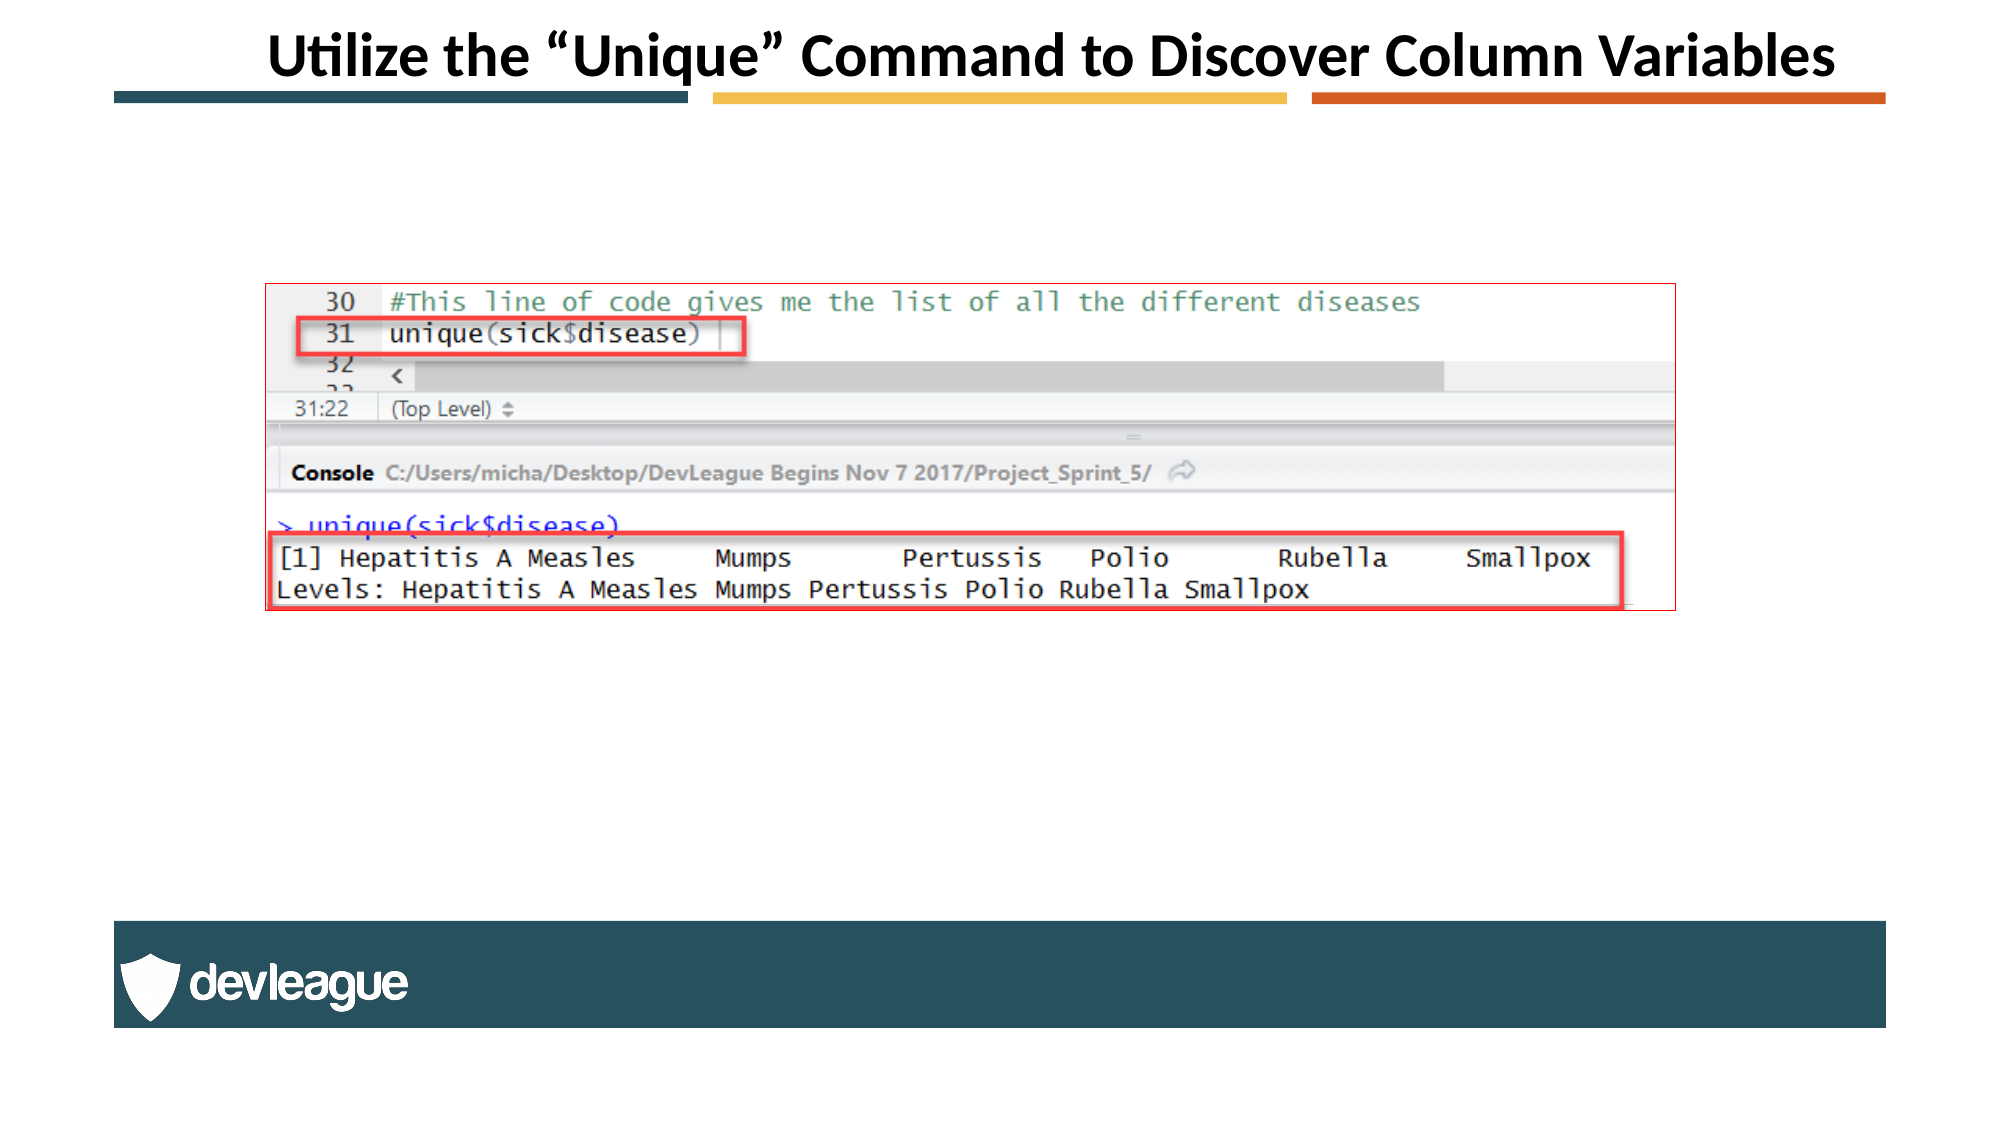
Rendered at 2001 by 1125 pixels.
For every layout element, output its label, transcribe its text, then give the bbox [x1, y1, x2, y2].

text_box Utilize the “Unique” Command to Discover Column Variables [252, 6, 1882, 96]
picture [120, 953, 412, 1022]
picture [265, 283, 1676, 611]
text_box [113, 920, 1887, 1029]
text_box [712, 96, 1288, 105]
text_box [1311, 91, 1887, 105]
text_box [113, 90, 689, 104]
